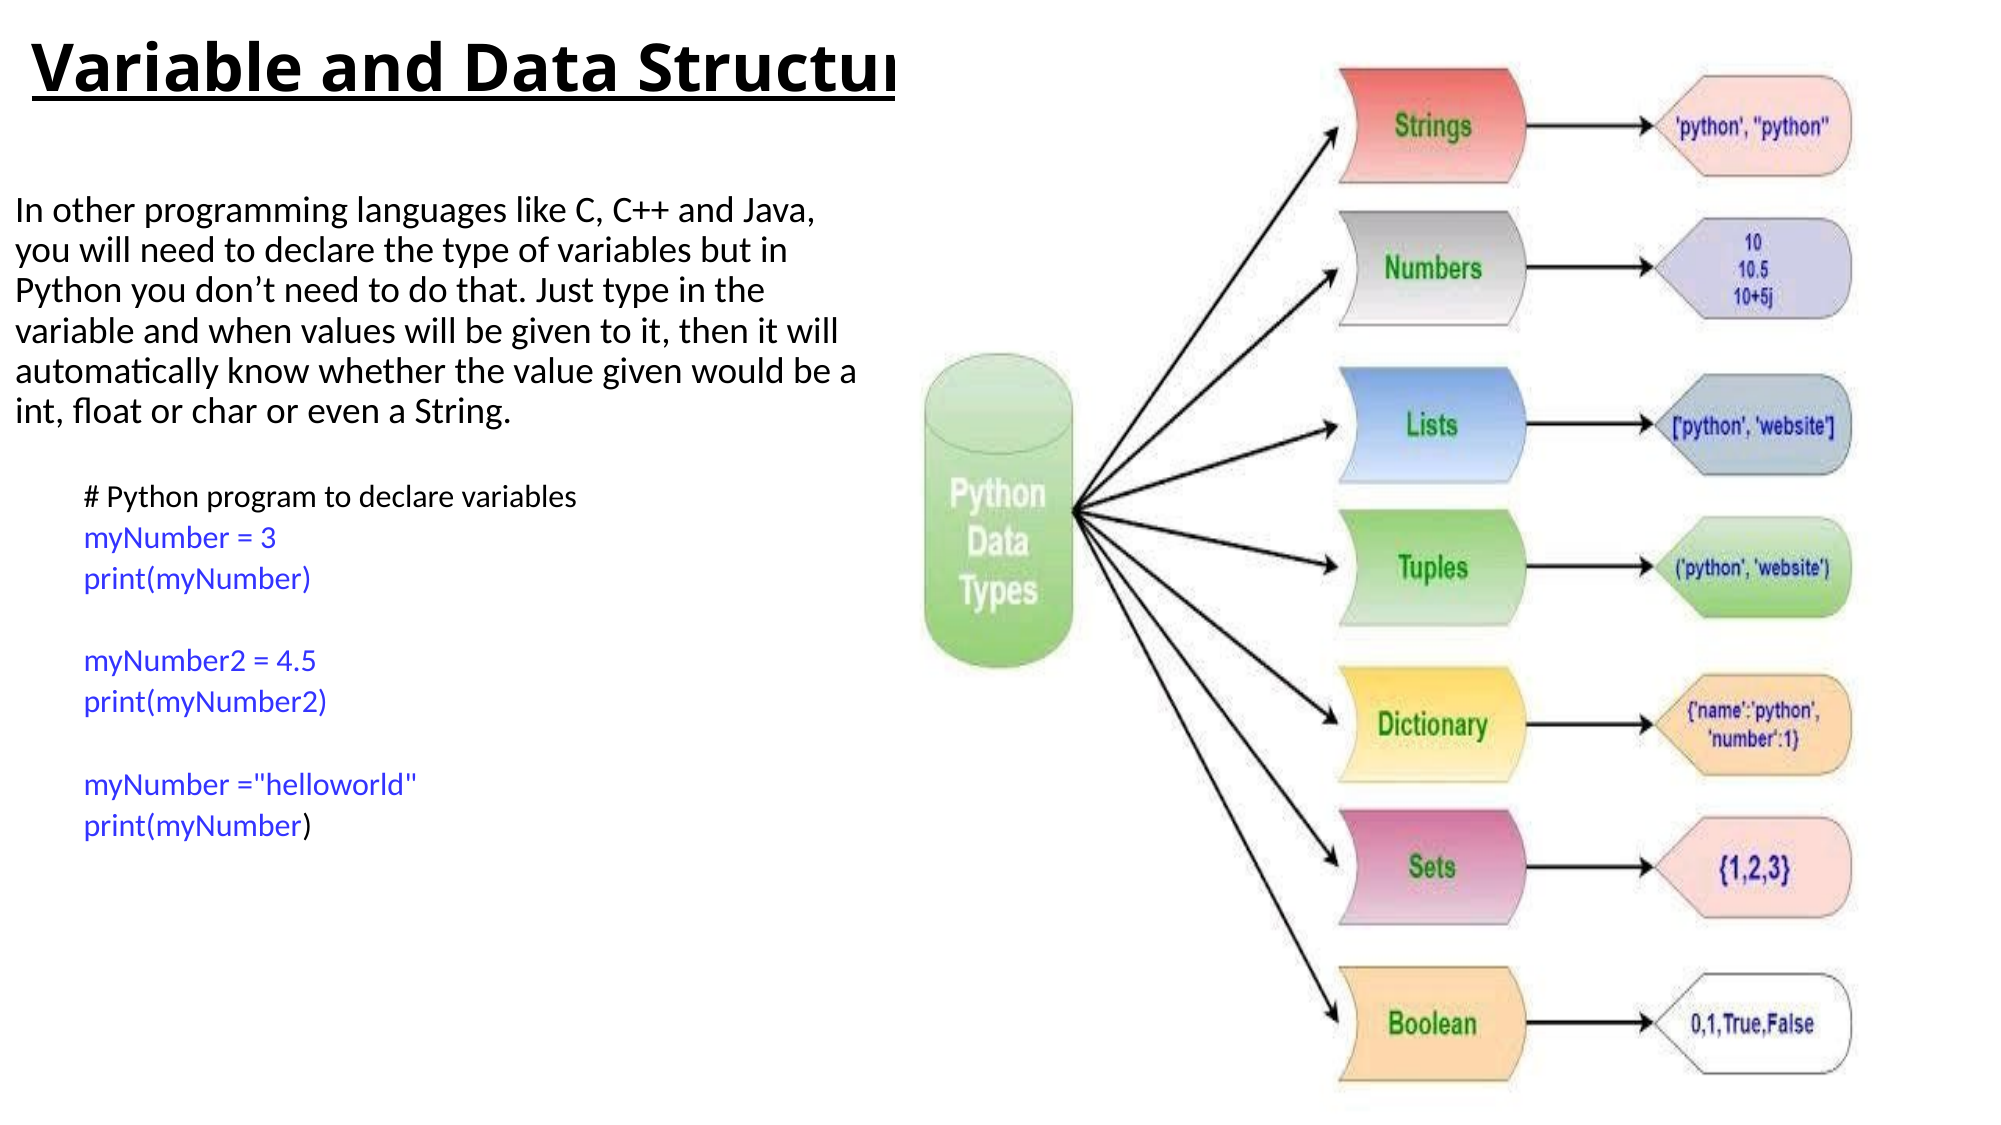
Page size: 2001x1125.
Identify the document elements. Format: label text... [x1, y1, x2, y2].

picture [895, 26, 1882, 1125]
title Variable and Data Structures [16, 26, 895, 114]
list In other programming languages like C, C++ and Java, you will need to declare the type of variables but in Python you don’t need to do that. Just type in the variable and when values will be given to it, then it will automatically know whether the value given would be a int, float or char or even a String. # Python program to declare variables myNumber = 3 print(myNumber) myNumber2 = 4.5 print(myNumber2) myNumber ="helloworld" print(myNumber) [0, 182, 895, 859]
